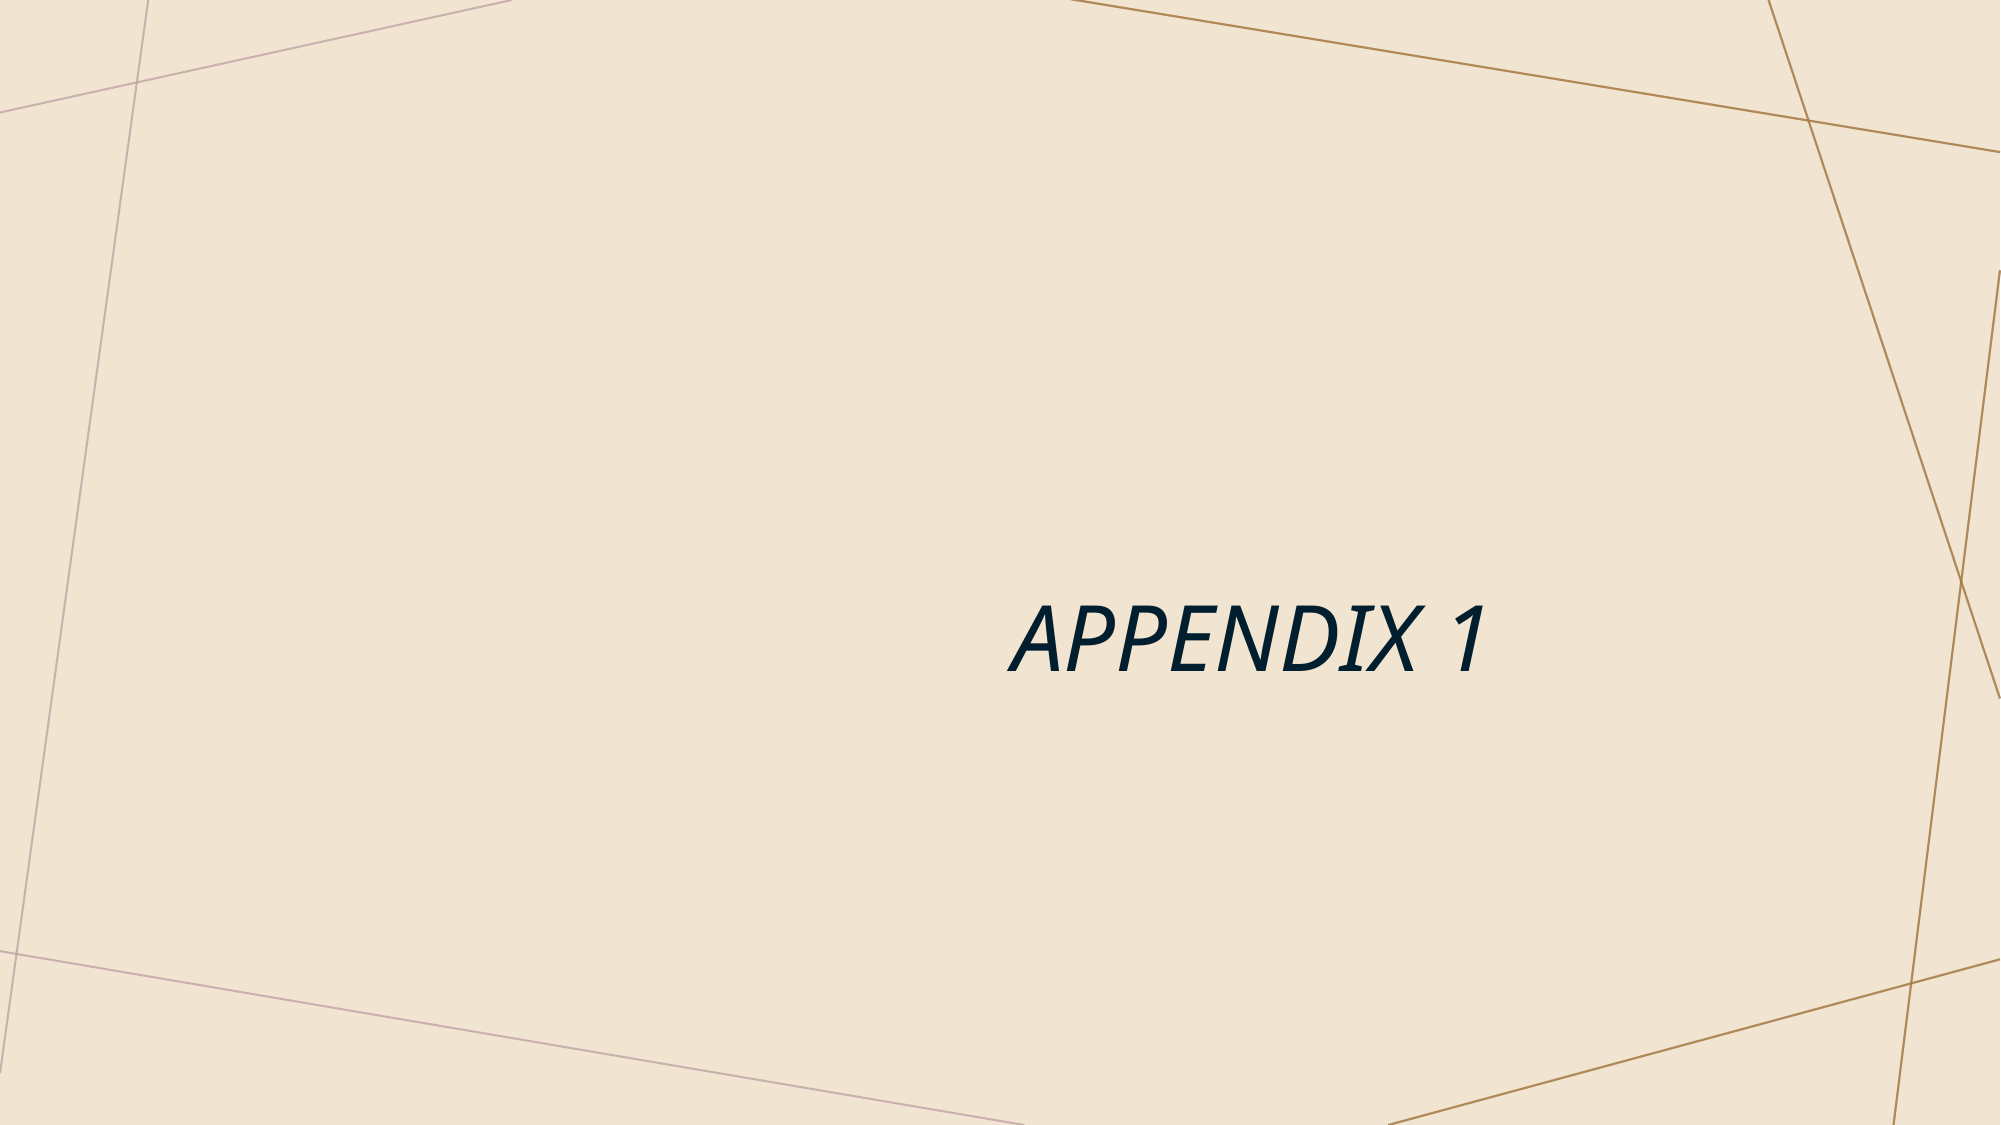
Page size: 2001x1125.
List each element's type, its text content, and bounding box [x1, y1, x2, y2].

title Appendix 1 [1283, 120, 1802, 699]
picture [0, 0, 1283, 1125]
